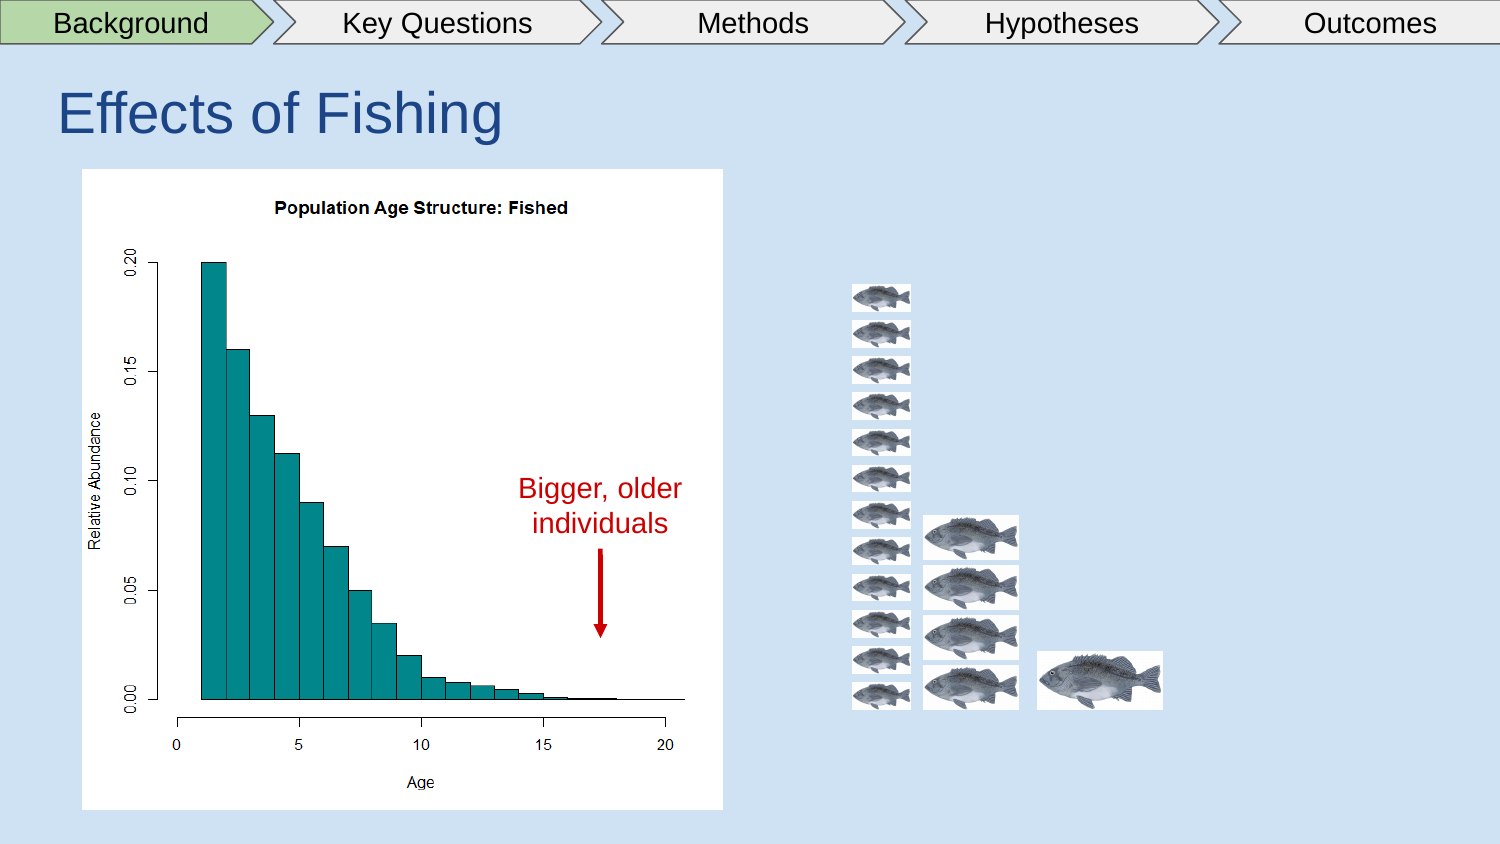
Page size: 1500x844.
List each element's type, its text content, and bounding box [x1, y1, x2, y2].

picture [851, 610, 911, 638]
picture [851, 501, 911, 529]
picture [82, 169, 723, 810]
picture [923, 565, 1019, 610]
picture [851, 428, 911, 457]
picture [1037, 651, 1163, 710]
picture [851, 682, 911, 710]
text_box Outcomes [1219, 0, 1500, 44]
picture [851, 284, 911, 312]
picture [851, 356, 911, 384]
text_box Hypotheses [905, 0, 1220, 44]
picture [851, 646, 911, 674]
text_box Methods [601, 0, 906, 44]
picture [923, 615, 1019, 660]
picture [923, 665, 1019, 710]
text_box Background [0, 0, 274, 44]
picture [851, 537, 911, 566]
picture [851, 464, 911, 493]
title Effects of Fishing [42, 59, 1440, 154]
text_box Key Questions [273, 0, 602, 44]
picture [851, 573, 911, 602]
picture [851, 392, 911, 421]
picture [923, 515, 1019, 560]
picture [851, 320, 911, 348]
